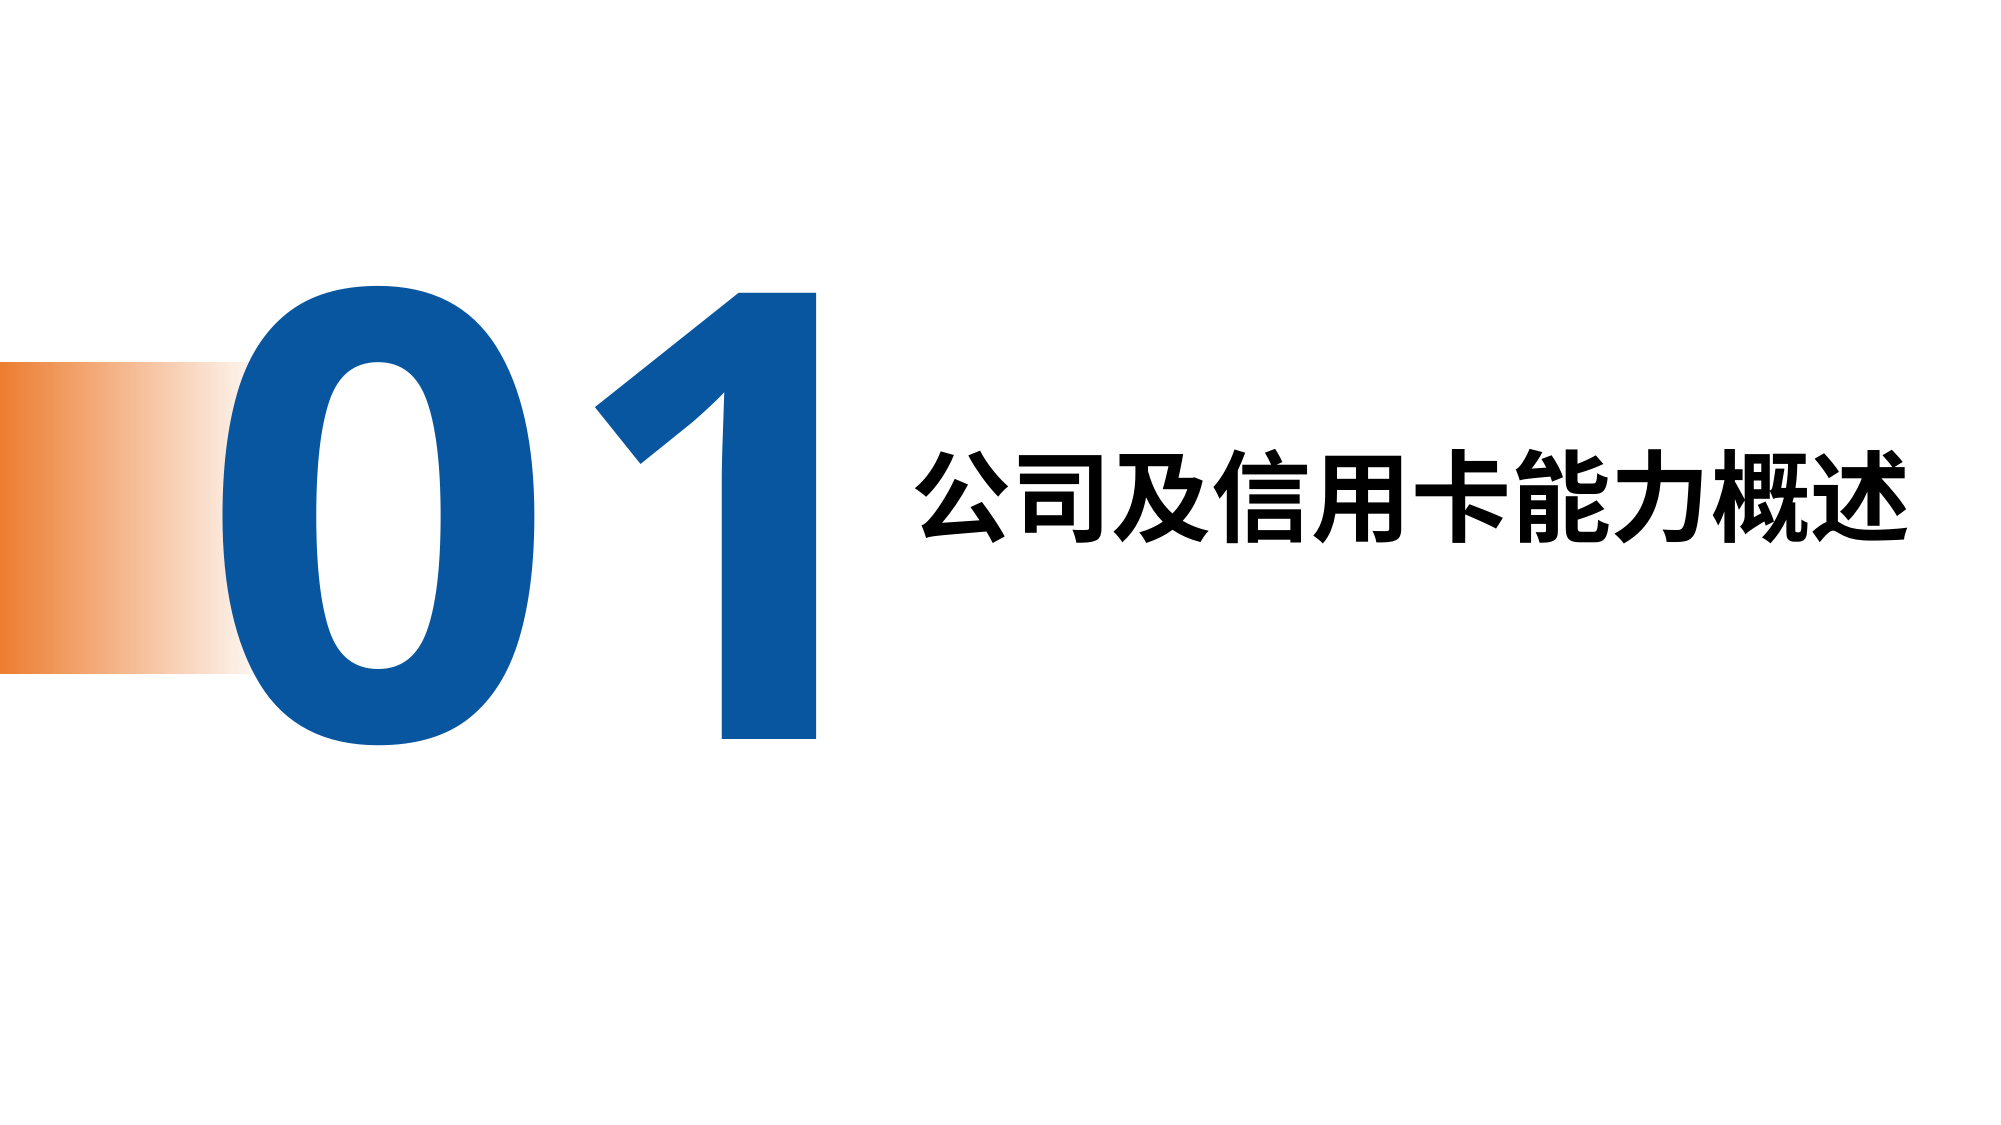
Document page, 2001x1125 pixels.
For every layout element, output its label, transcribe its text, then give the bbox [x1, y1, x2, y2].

text_box 01 [186, 106, 931, 872]
text_box 公司及信用卡能力概述 [931, 427, 1927, 562]
text_box [0, 362, 186, 674]
